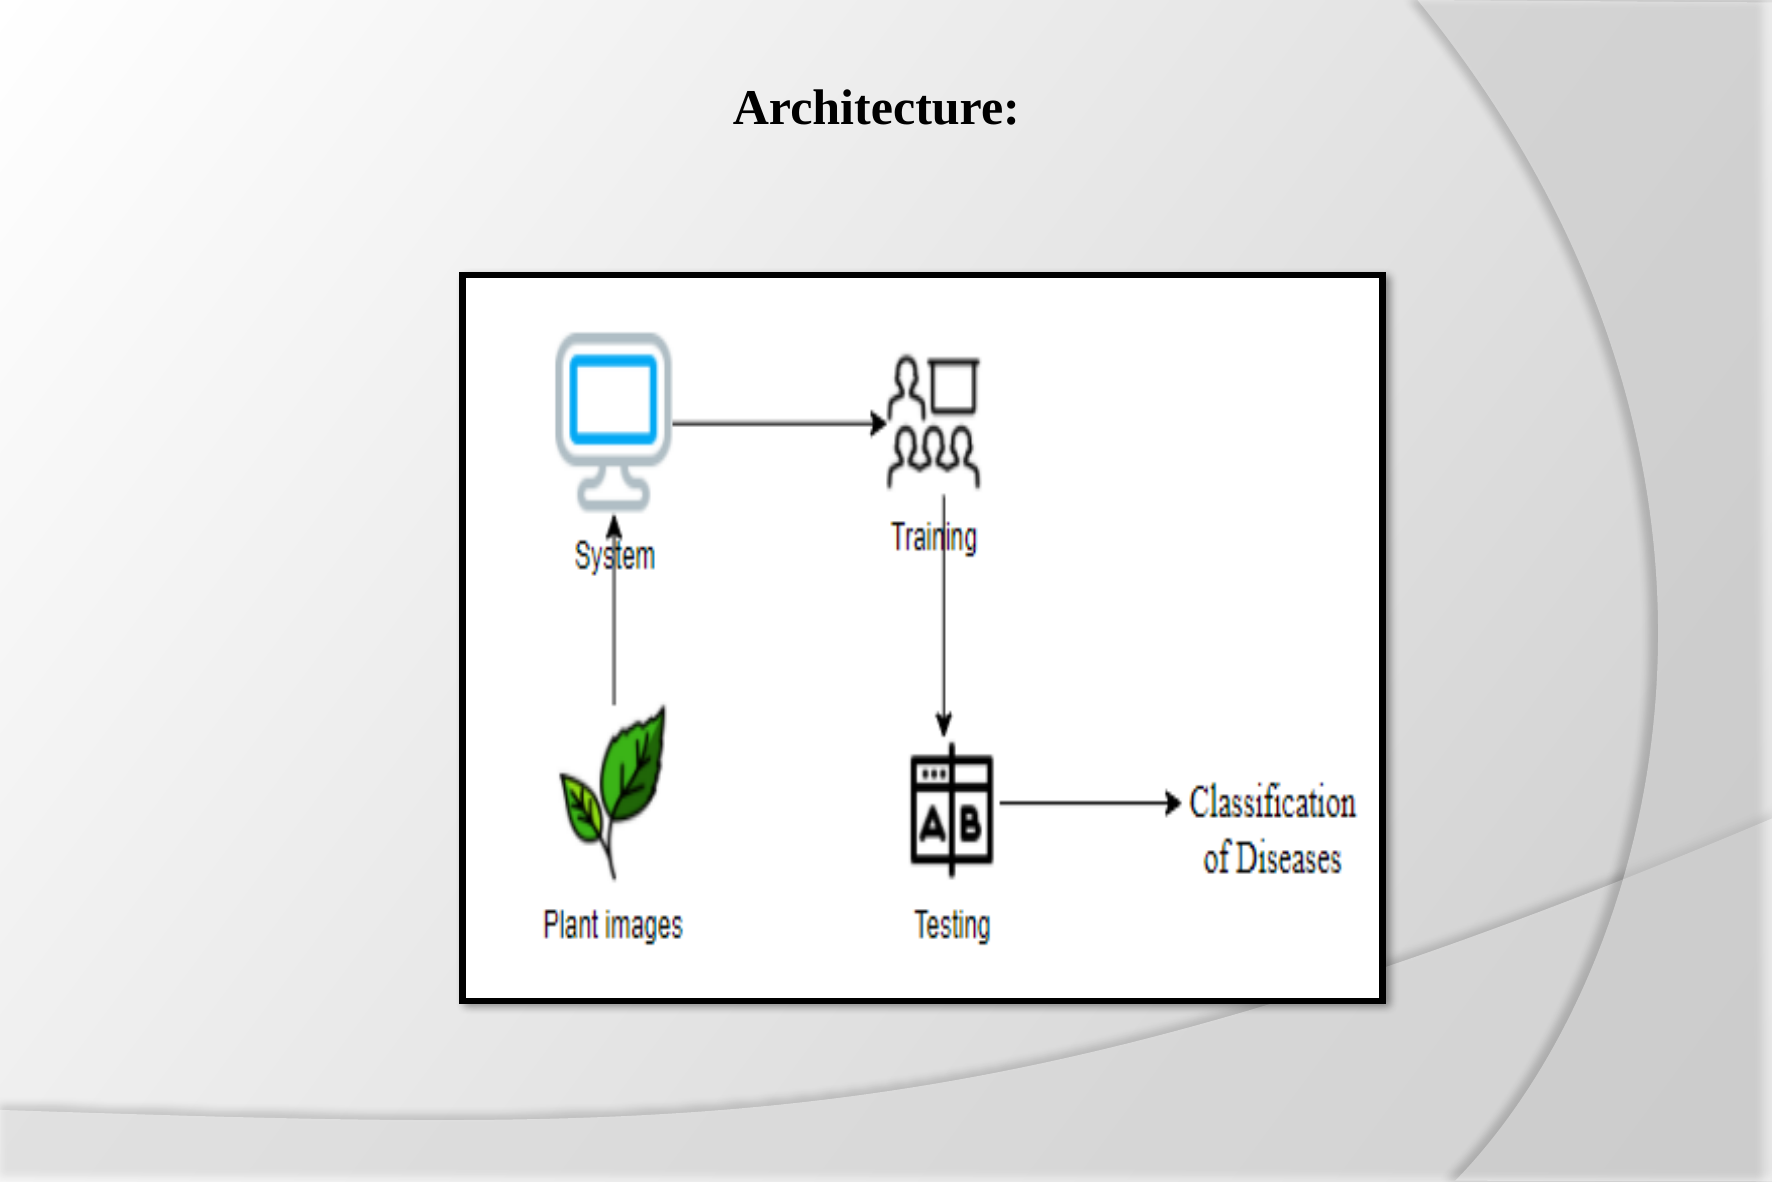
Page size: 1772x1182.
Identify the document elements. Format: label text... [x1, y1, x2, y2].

picture [465, 277, 1380, 999]
title Architecture: [229, 57, 1525, 279]
